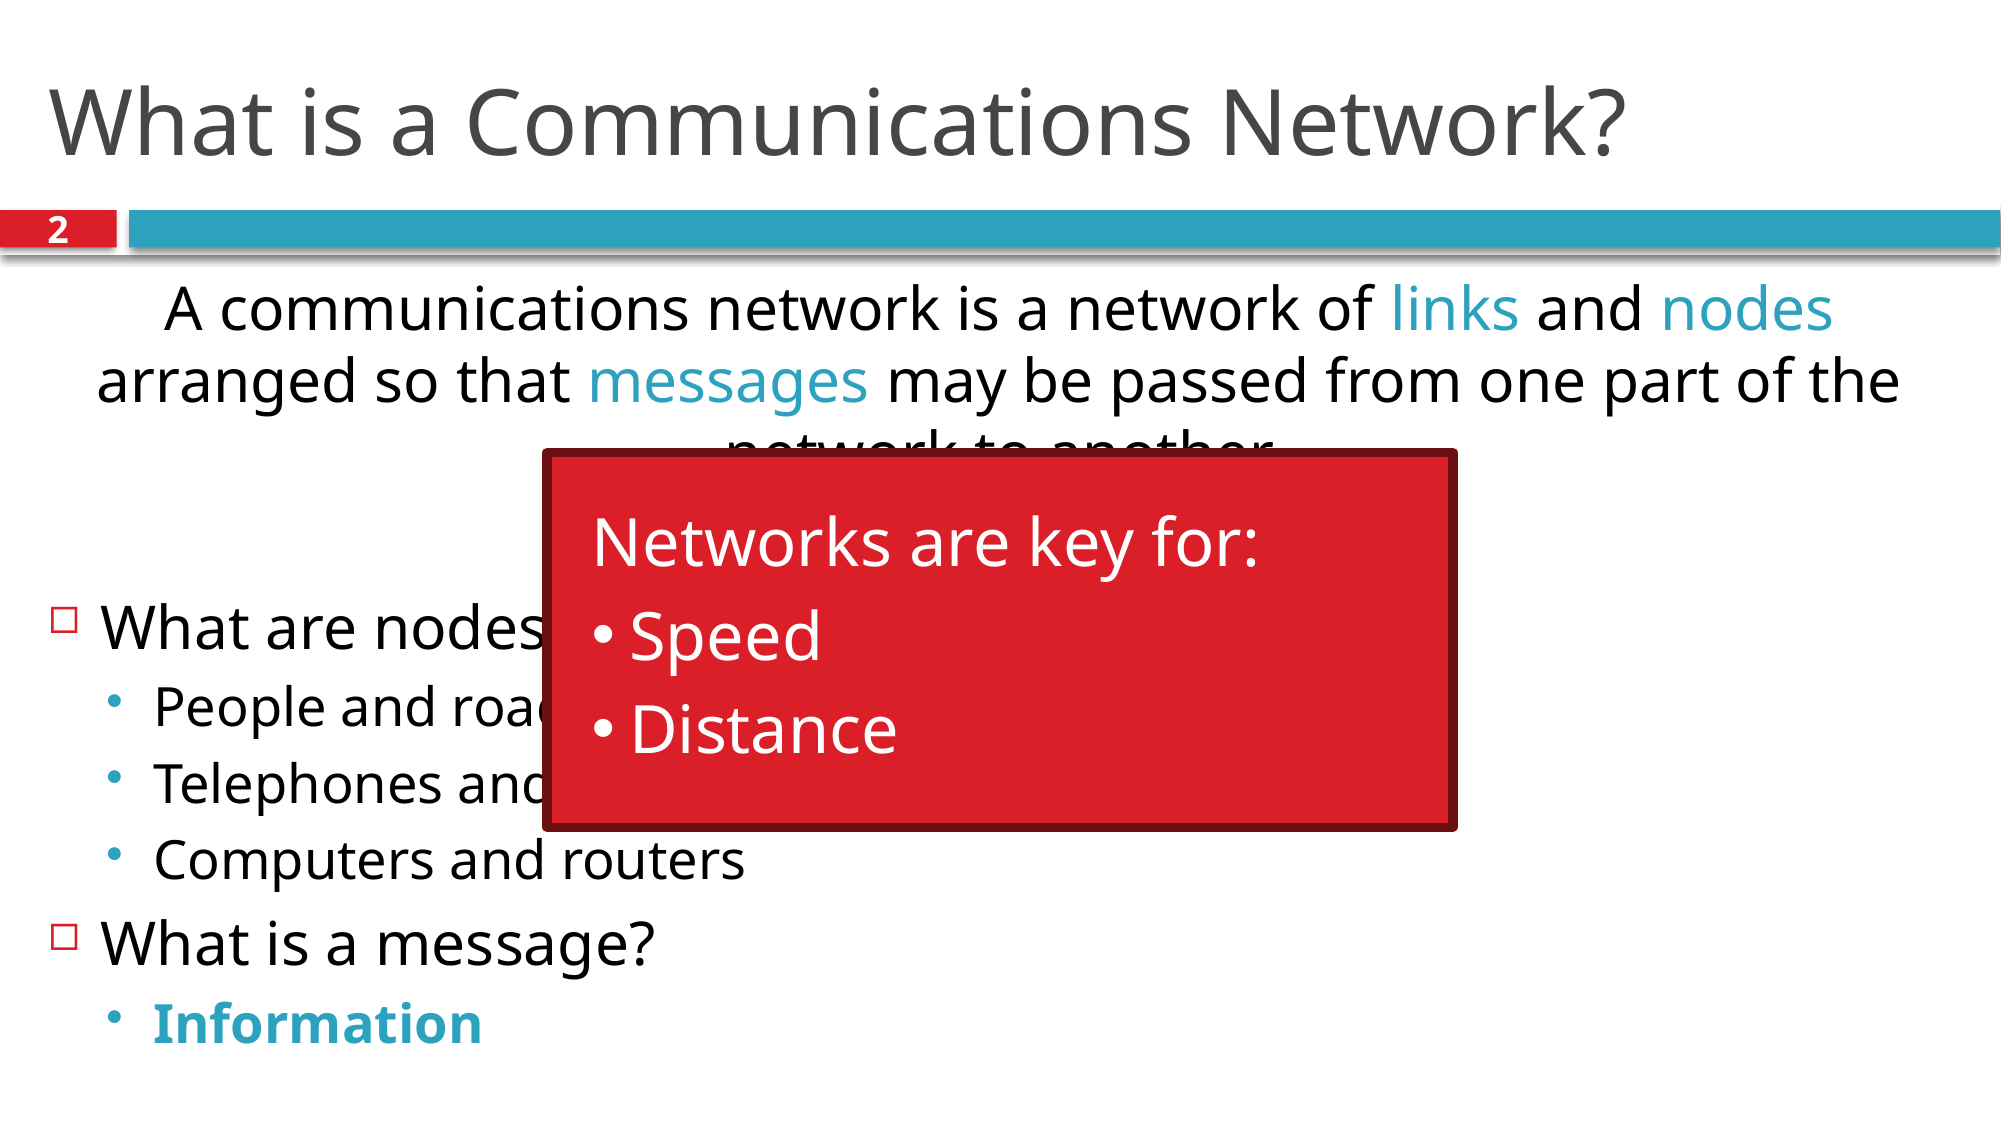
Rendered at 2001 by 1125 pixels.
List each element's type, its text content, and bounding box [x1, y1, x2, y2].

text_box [546, 452, 1454, 828]
title What is a Communications Network? [33, 37, 1967, 200]
slide_number 2 [0, 206, 117, 257]
list A communications network is a network of links and nodes arranged so that messages may be passed from one part of the network to another What are nodes and links? People and roads Telephones and switches Computers and routers What is a message? Information [33, 262, 1967, 1100]
